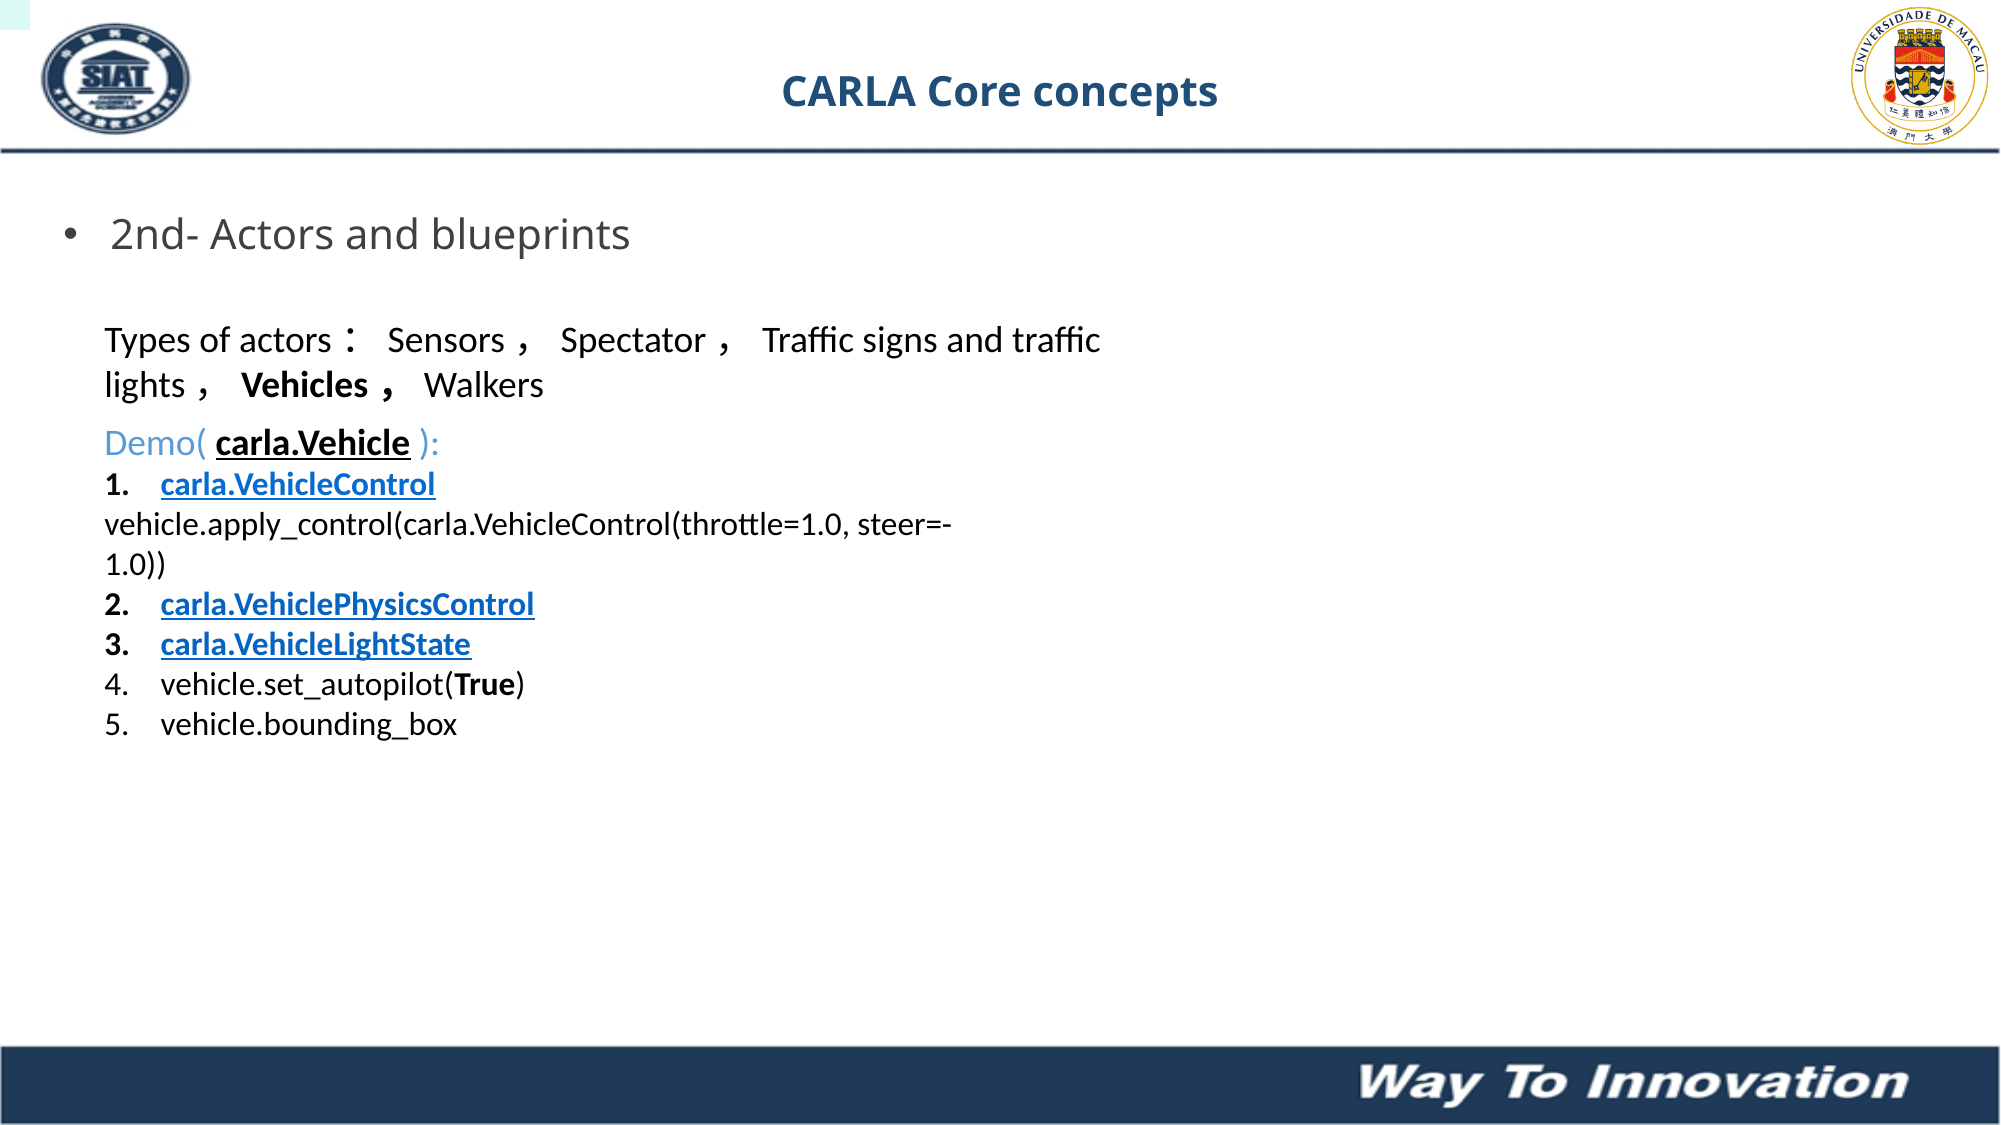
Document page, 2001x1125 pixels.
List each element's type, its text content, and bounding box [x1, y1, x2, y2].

text_box Demo( carla.Vehicle ): carla.VehicleControl vehicle.apply_control(carla.VehicleControl(throttle=1.0, steer=-1.0)) carla.VehiclePhysicsControl carla.VehicleLightState vehicle.set_autopilot(True) vehicle.bounding_box [89, 410, 1029, 750]
text_box 2nd- Actors and blueprints [48, 201, 647, 266]
text_box Types of actors：Sensors，Spectator，Traffic signs and traffic lights，Vehicles，Walkers [89, 307, 1498, 413]
text_box [0, 0, 31, 31]
text_box CARLA Core concepts [766, 57, 1234, 123]
picture [0, 0, 2001, 1125]
